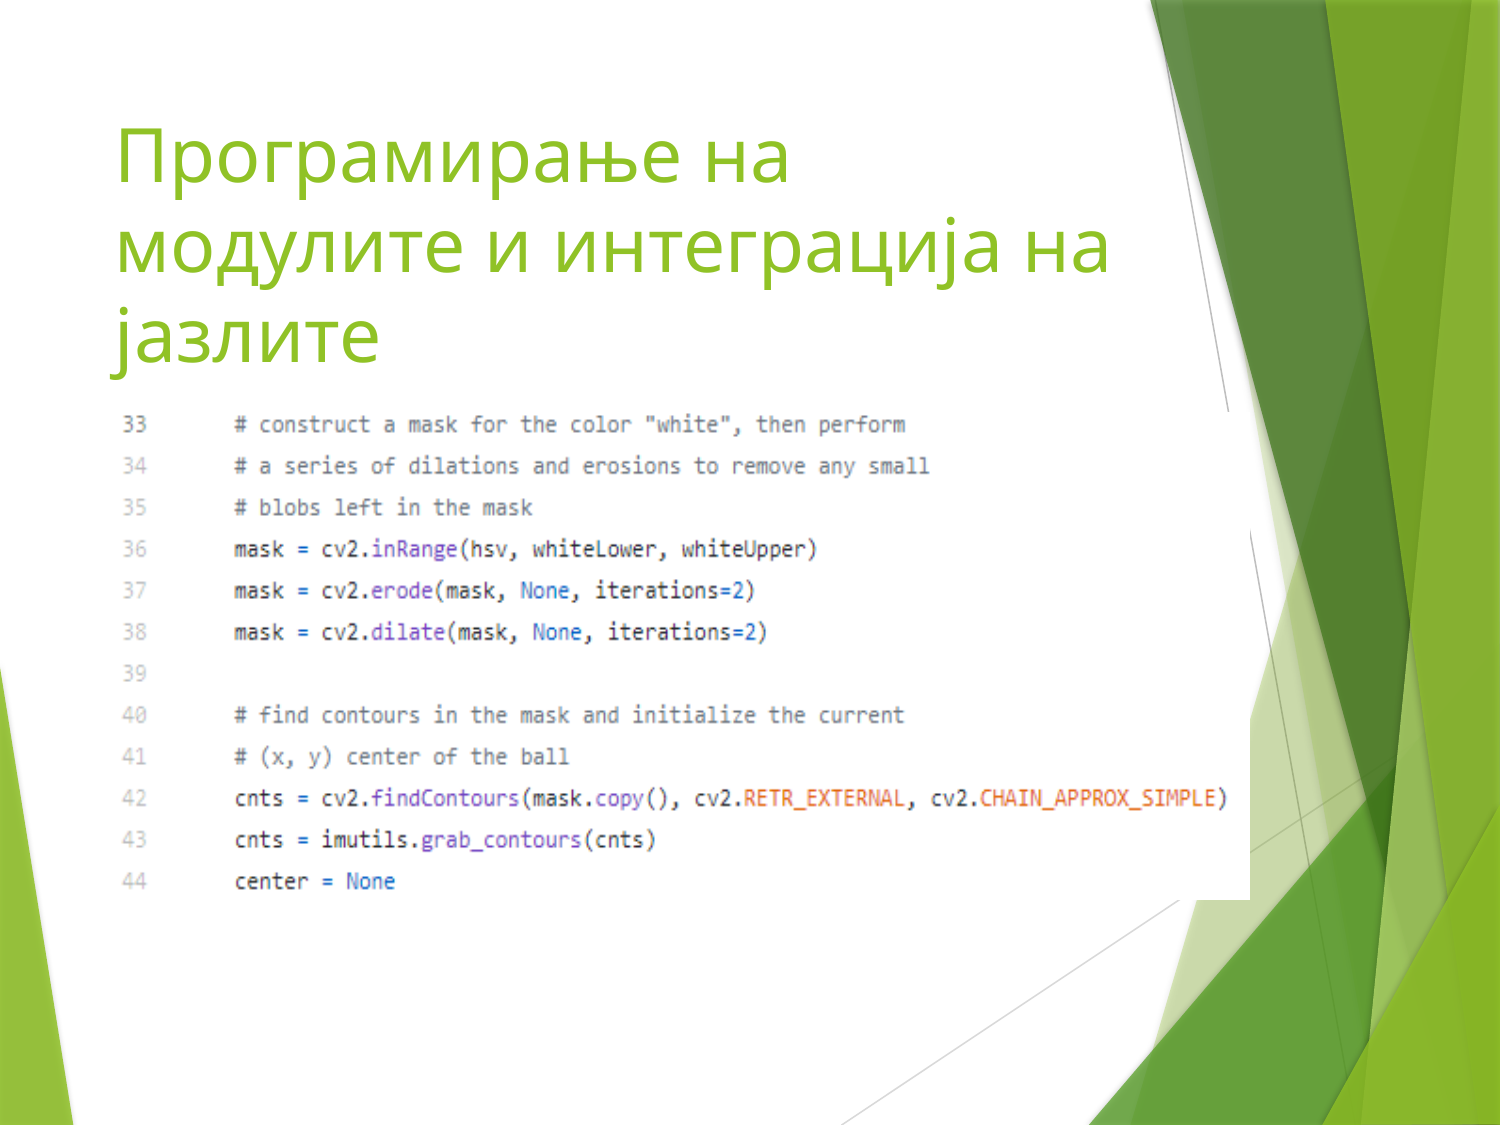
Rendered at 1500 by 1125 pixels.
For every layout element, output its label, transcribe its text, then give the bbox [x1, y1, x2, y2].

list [103, 411, 1251, 901]
title Програмирање на модулите и интеграција на јазлите [99, 99, 1142, 317]
